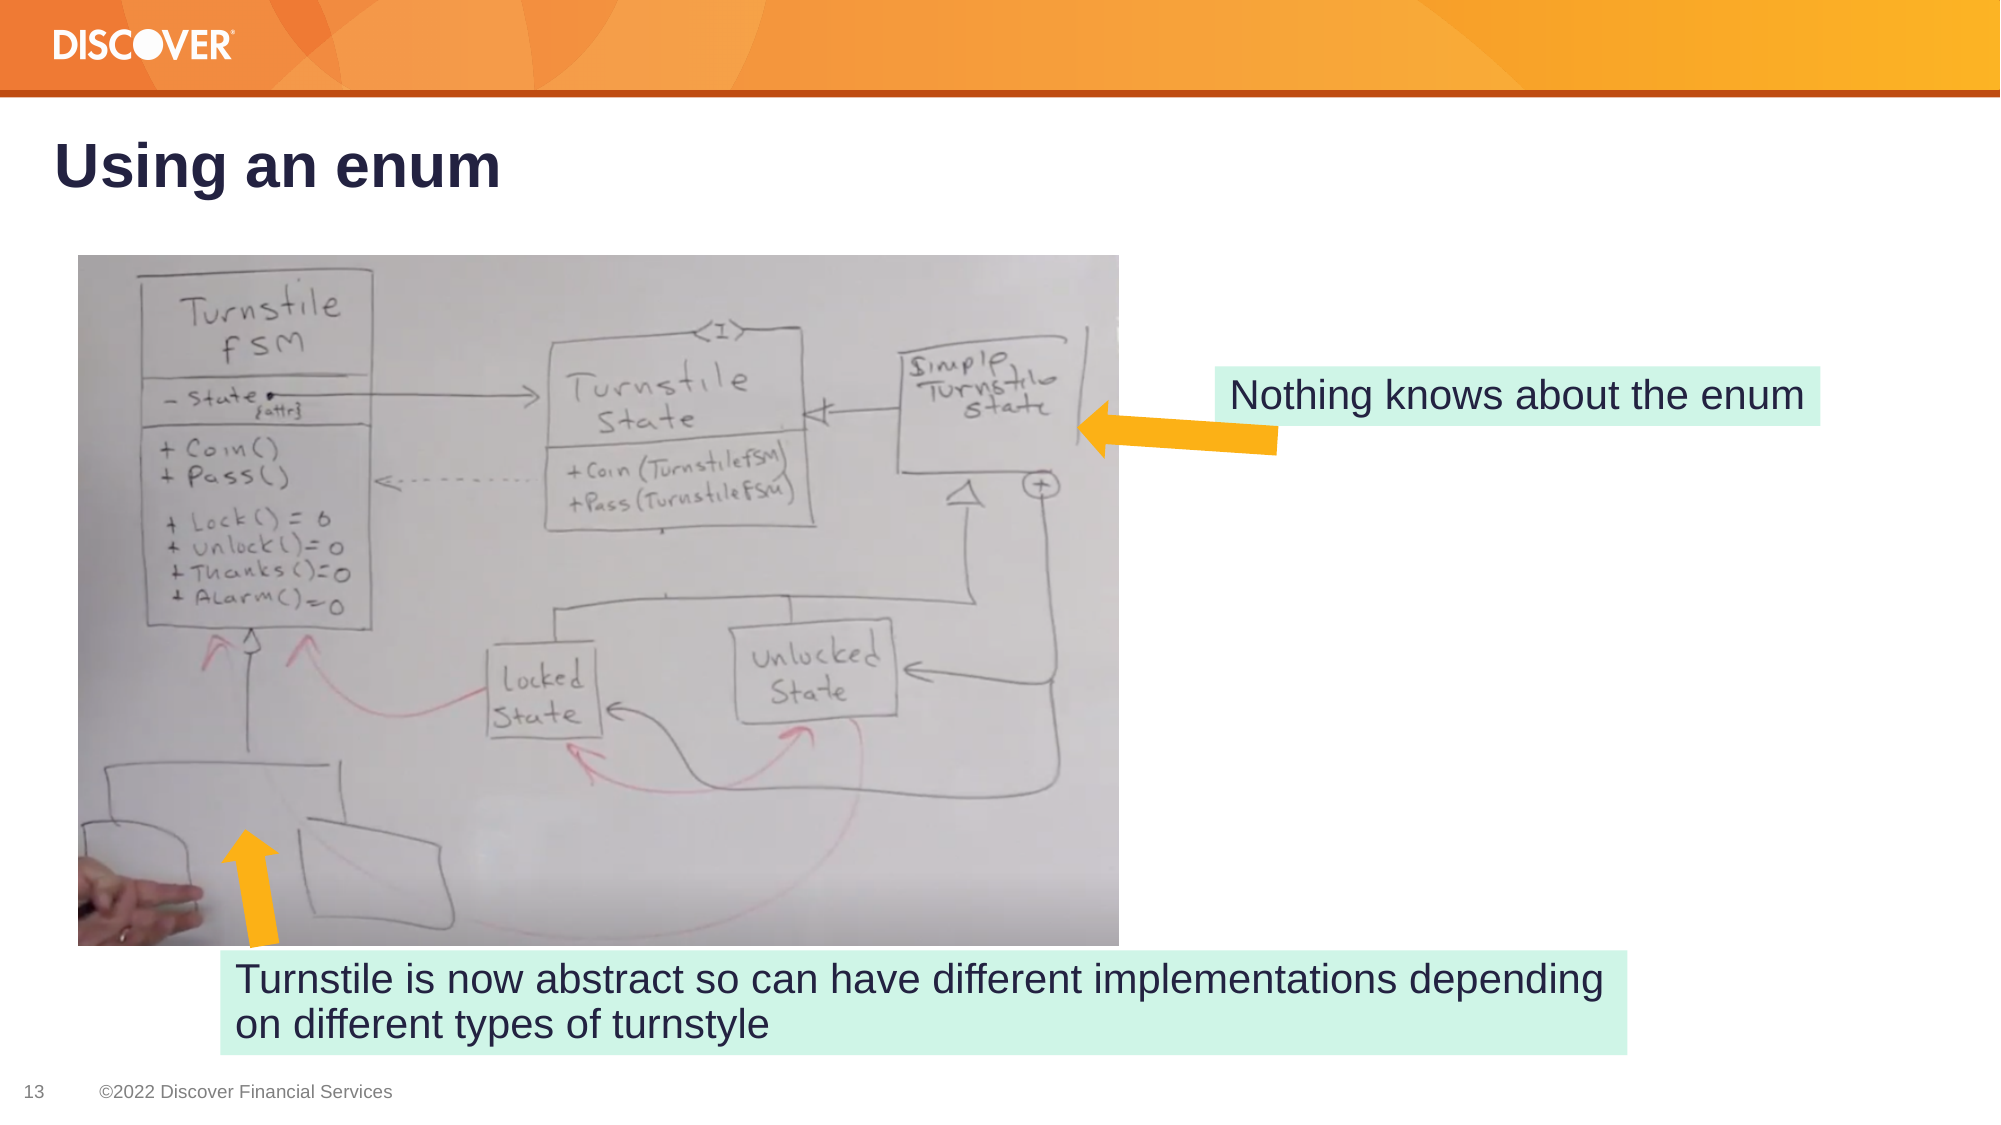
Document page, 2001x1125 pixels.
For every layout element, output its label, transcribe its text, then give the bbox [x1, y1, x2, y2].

text_box Nothing knows about the enum [1214, 366, 1821, 426]
text_box Turnstile is now abstract so can have different implementations depending on different types of turnstyle [220, 950, 1628, 1056]
title Using an enum [54, 97, 1945, 225]
picture [0, 0, 1795, 90]
picture [78, 255, 1119, 946]
text_box [1119, 414, 1280, 457]
text_box [248, 946, 269, 950]
